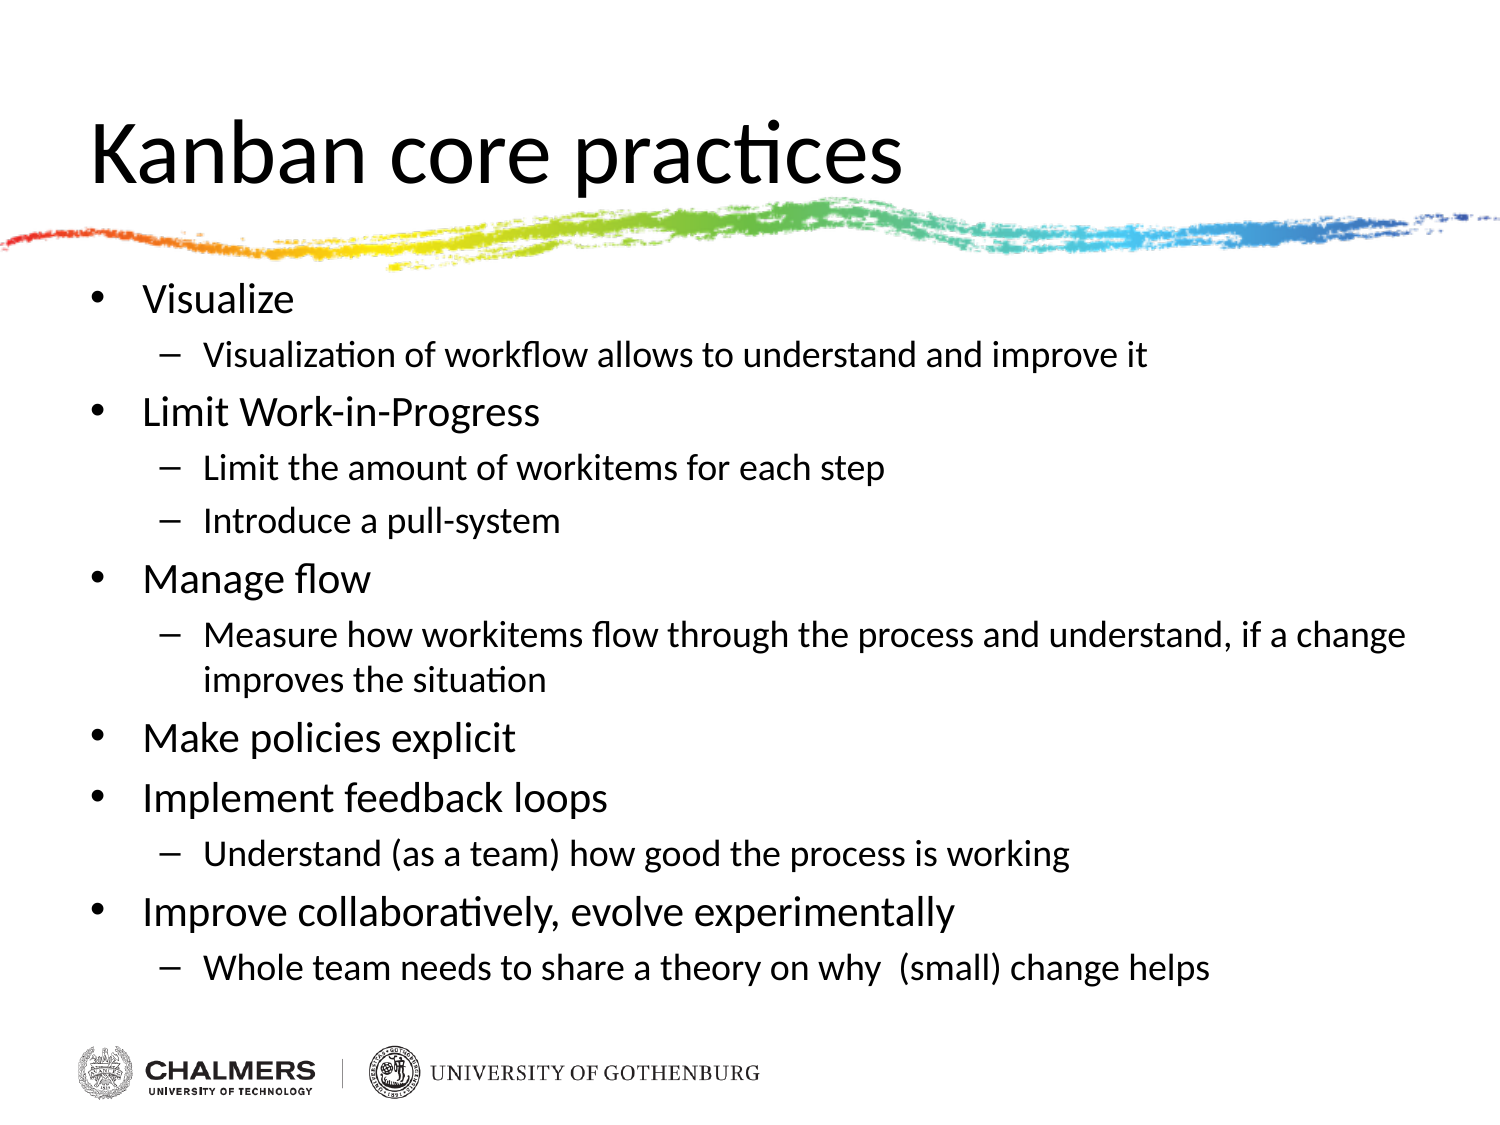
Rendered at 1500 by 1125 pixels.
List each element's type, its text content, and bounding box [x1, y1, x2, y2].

picture [0, 162, 1500, 292]
title Kanban core practices [75, 76, 1425, 218]
list Visualize Visualization of workflow allows to understand and improve it Limit Work-in-Progress Limit the amount of workitems for each step Introduce a pull-system Manage flow Measure how workitems flow through the process and understand, if a change improves the situation Make policies explicit Implement feedback loops Understand (as a team) how good the process is working Improve collaboratively, evolve experimentally Whole team needs to share a theory on why (small) change helps [75, 262, 1425, 1005]
